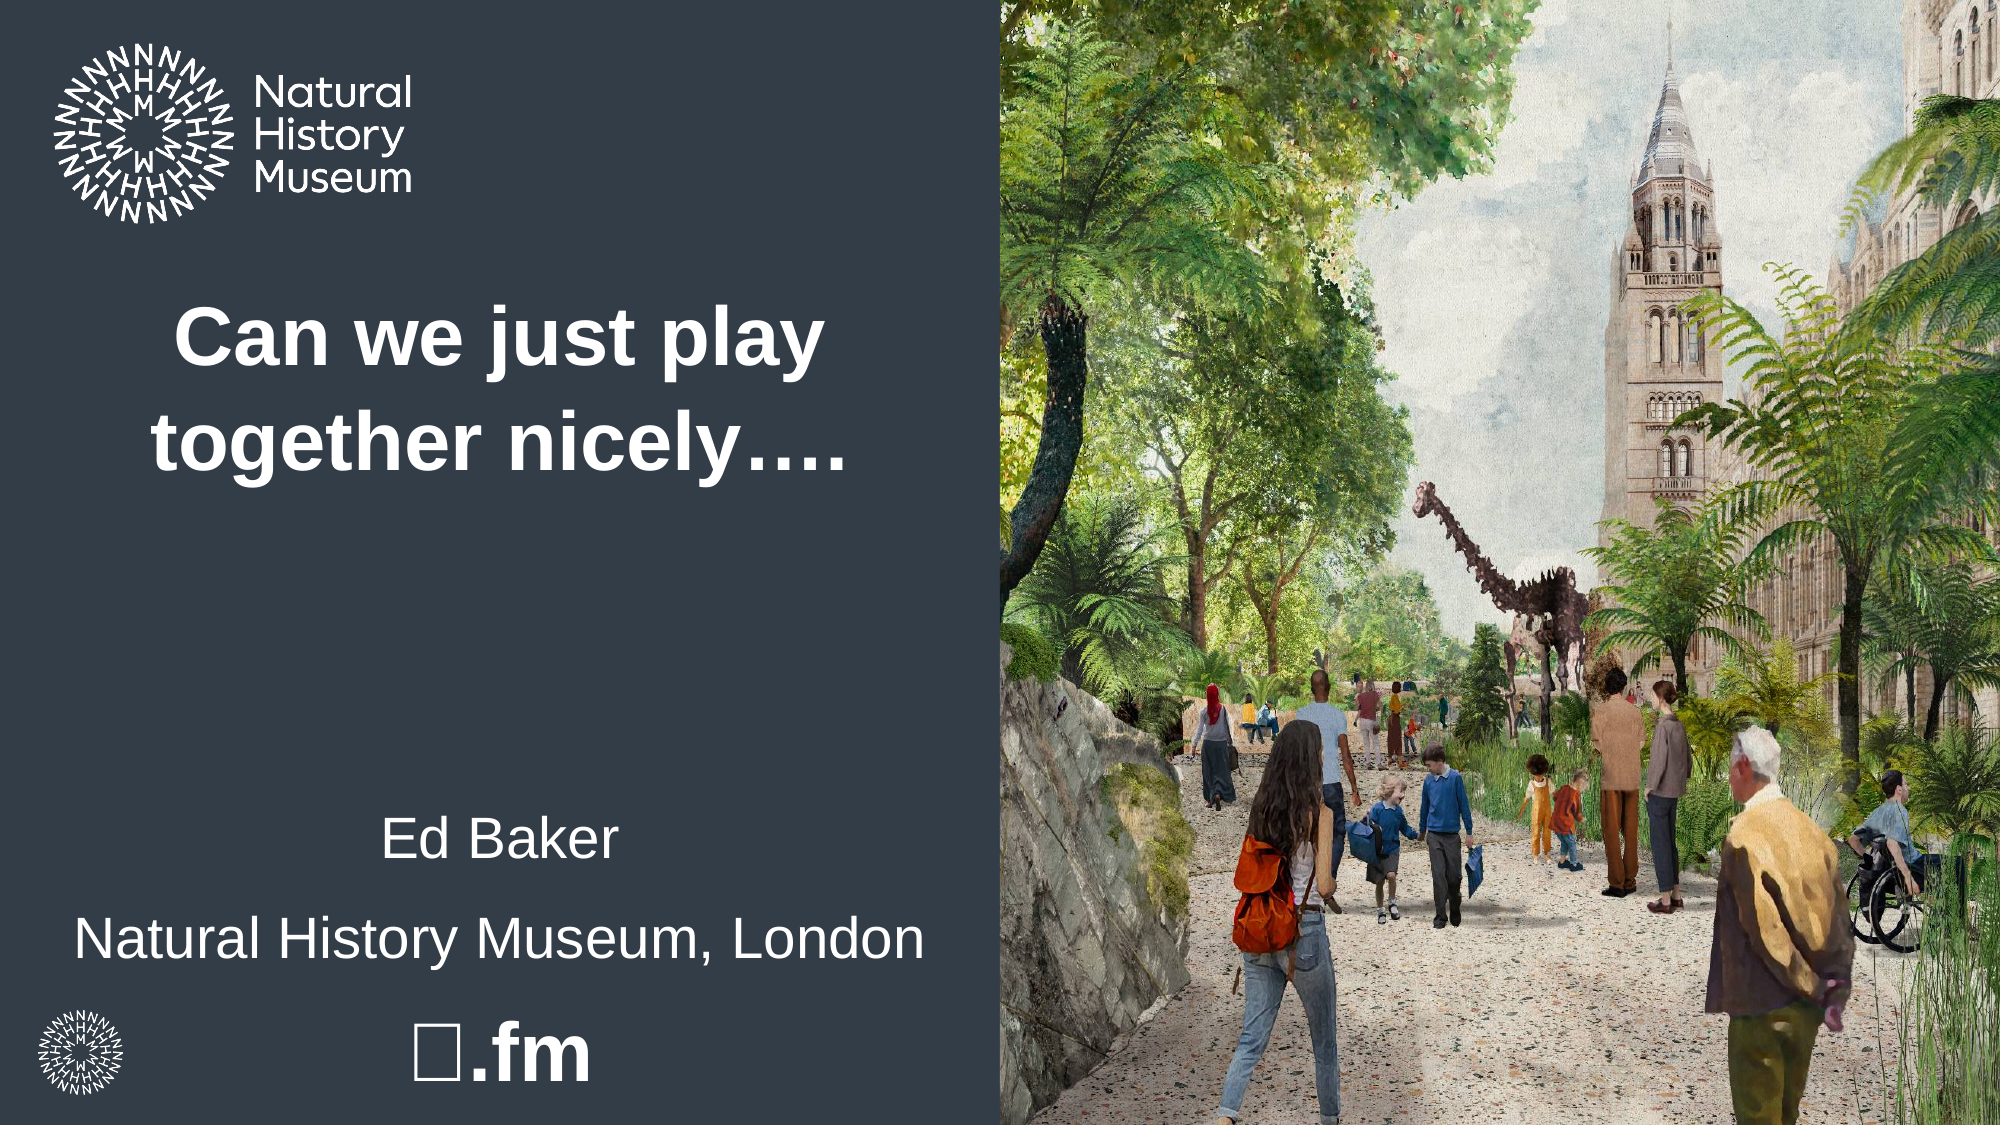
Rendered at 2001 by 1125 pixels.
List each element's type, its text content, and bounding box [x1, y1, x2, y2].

picture [53, 43, 411, 225]
picture [999, 0, 2000, 1125]
picture [38, 1010, 123, 1095]
title Can we just play together nicely…. [0, 279, 999, 485]
text_box Ed Baker Natural History Museum, London [35, 789, 965, 931]
text_box 🦗.fm [142, 992, 858, 1098]
